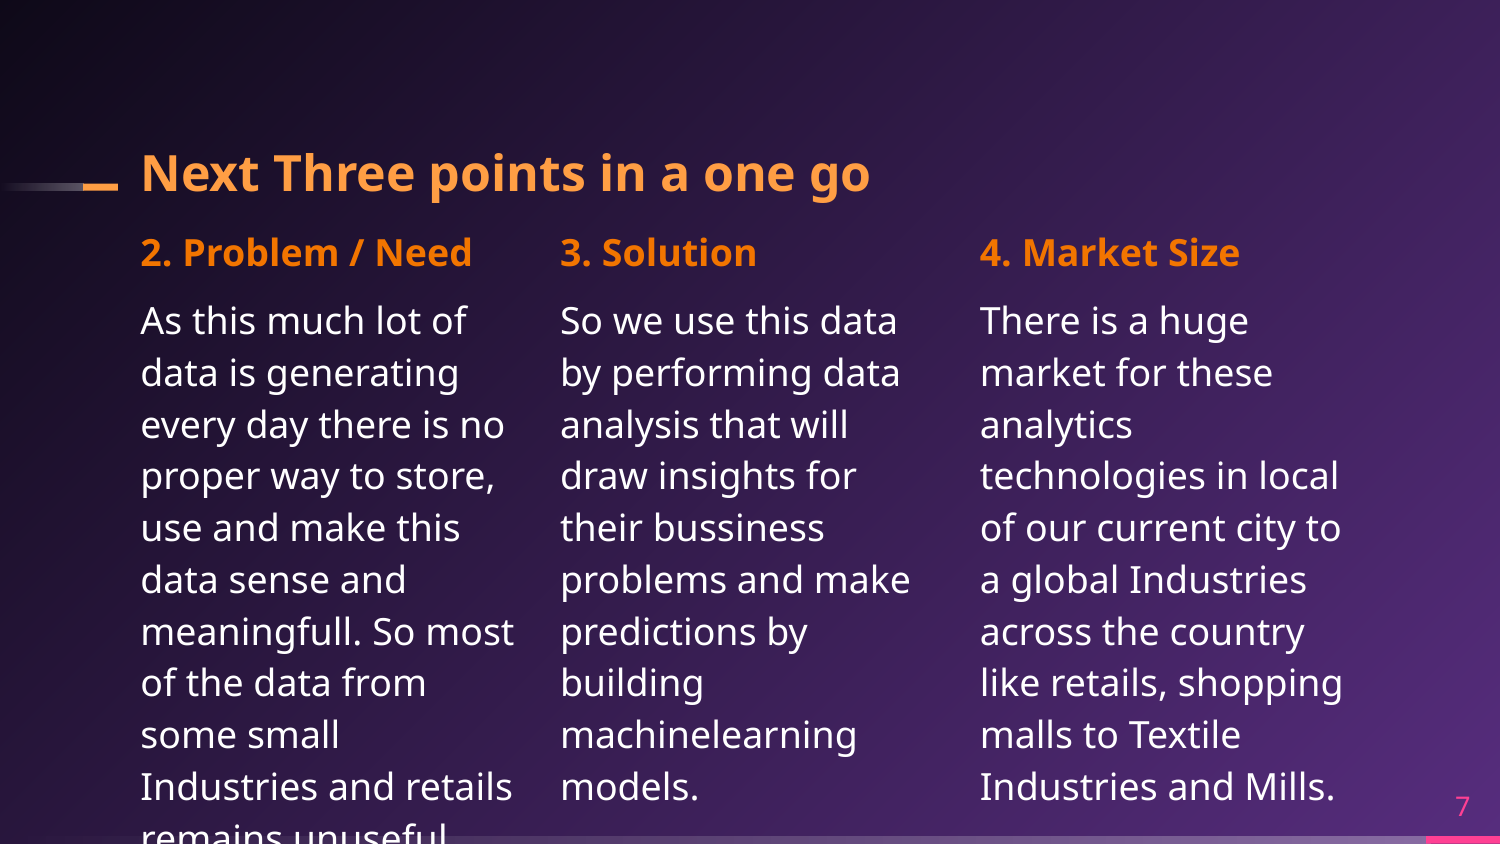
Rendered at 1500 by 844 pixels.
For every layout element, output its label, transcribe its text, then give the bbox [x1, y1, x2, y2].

slide_number 7 [1426, 779, 1500, 837]
list 4. Market Size There is a huge market for these analytics technologies in local of our current city to a global Industries across the country like retails, shopping malls to Textile Industries and Mills. [979, 222, 1360, 783]
title Next Three points in a one go [140, 137, 1360, 203]
list 3. Solution So we use this data by performing data analysis that will draw insights for their bussiness problems and make predictions by building machinelearning models. [560, 222, 940, 783]
list 2. Problem / Need As this much lot of data is generating every day there is no proper way to store, use and make this data sense and meaningfull. So most of the data from some small Industries and retails remains unuseful. [140, 222, 521, 824]
